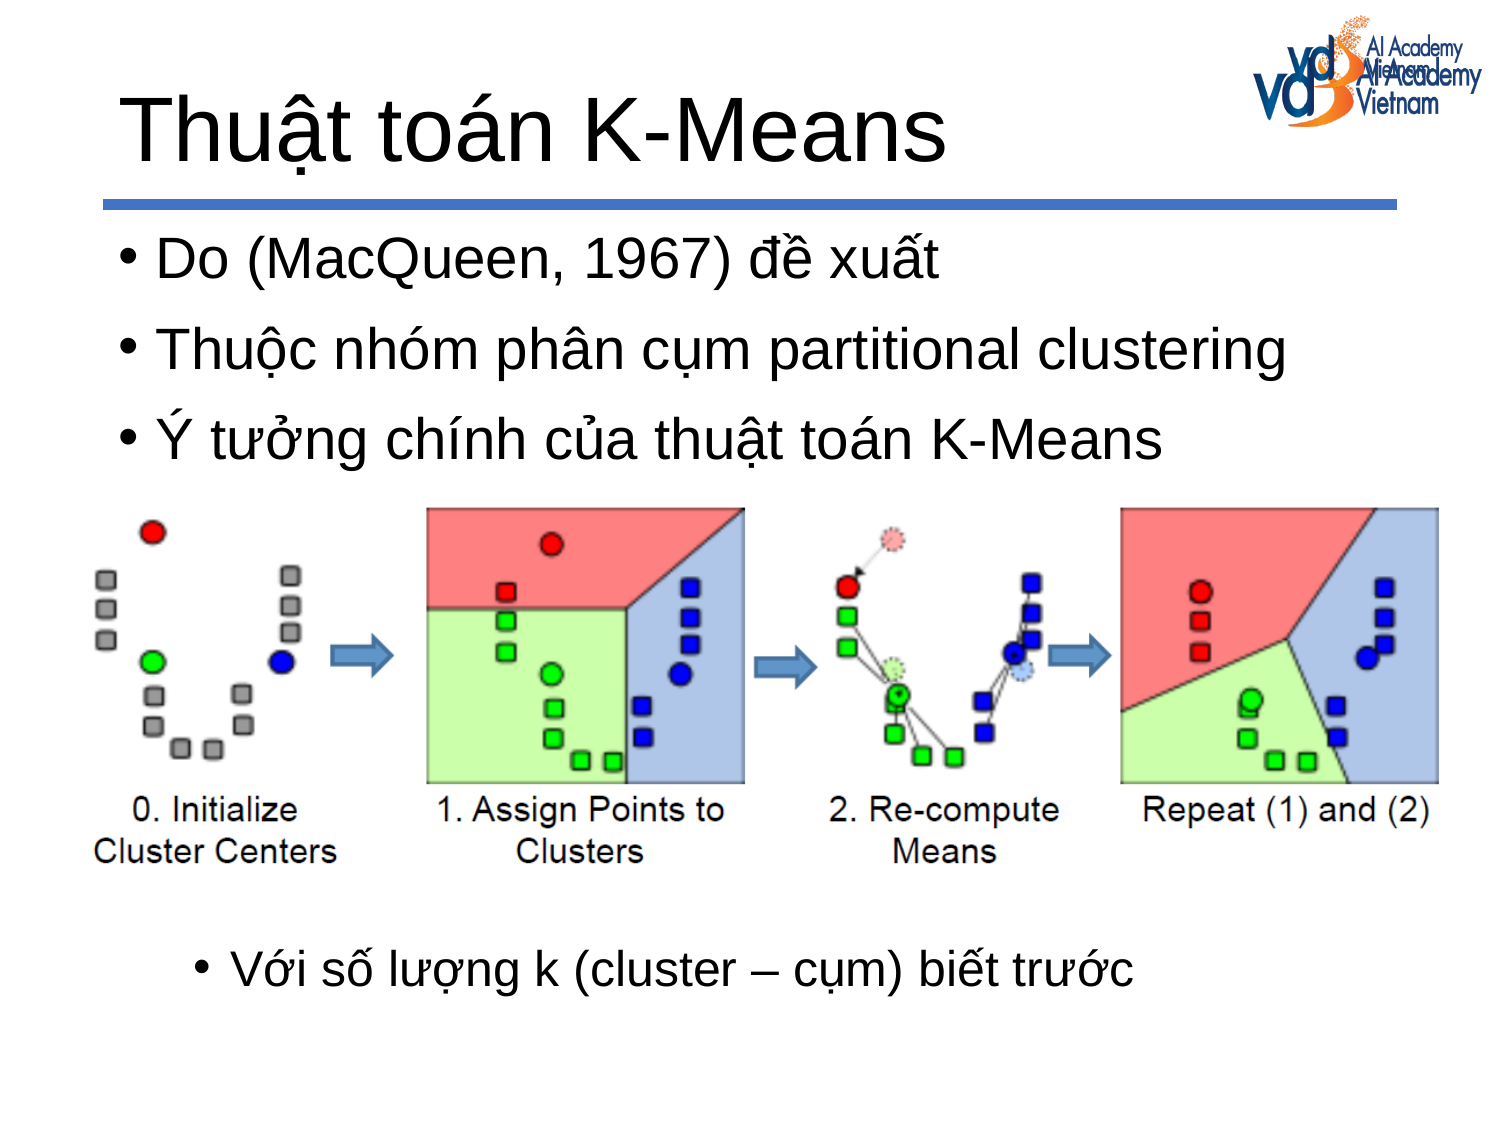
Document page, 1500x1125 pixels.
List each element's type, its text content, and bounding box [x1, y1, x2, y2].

title Thuật toán K-Means [103, 59, 1397, 204]
picture [49, 474, 1446, 876]
list Do (MacQueen, 1967) đề xuất Thuộc nhóm phân cụm partitional clustering Ý tưởng chính của thuật toán K-Means Với số lượng k (cluster – cụm) biết trước [103, 212, 1397, 474]
list Do (MacQueen, 1967) đề xuất Thuộc nhóm phân cụm partitional clustering Ý tưởng chính của thuật toán K-Means Với số lượng k (cluster – cụm) biết trước [103, 876, 1397, 1025]
picture [1253, 15, 1482, 127]
